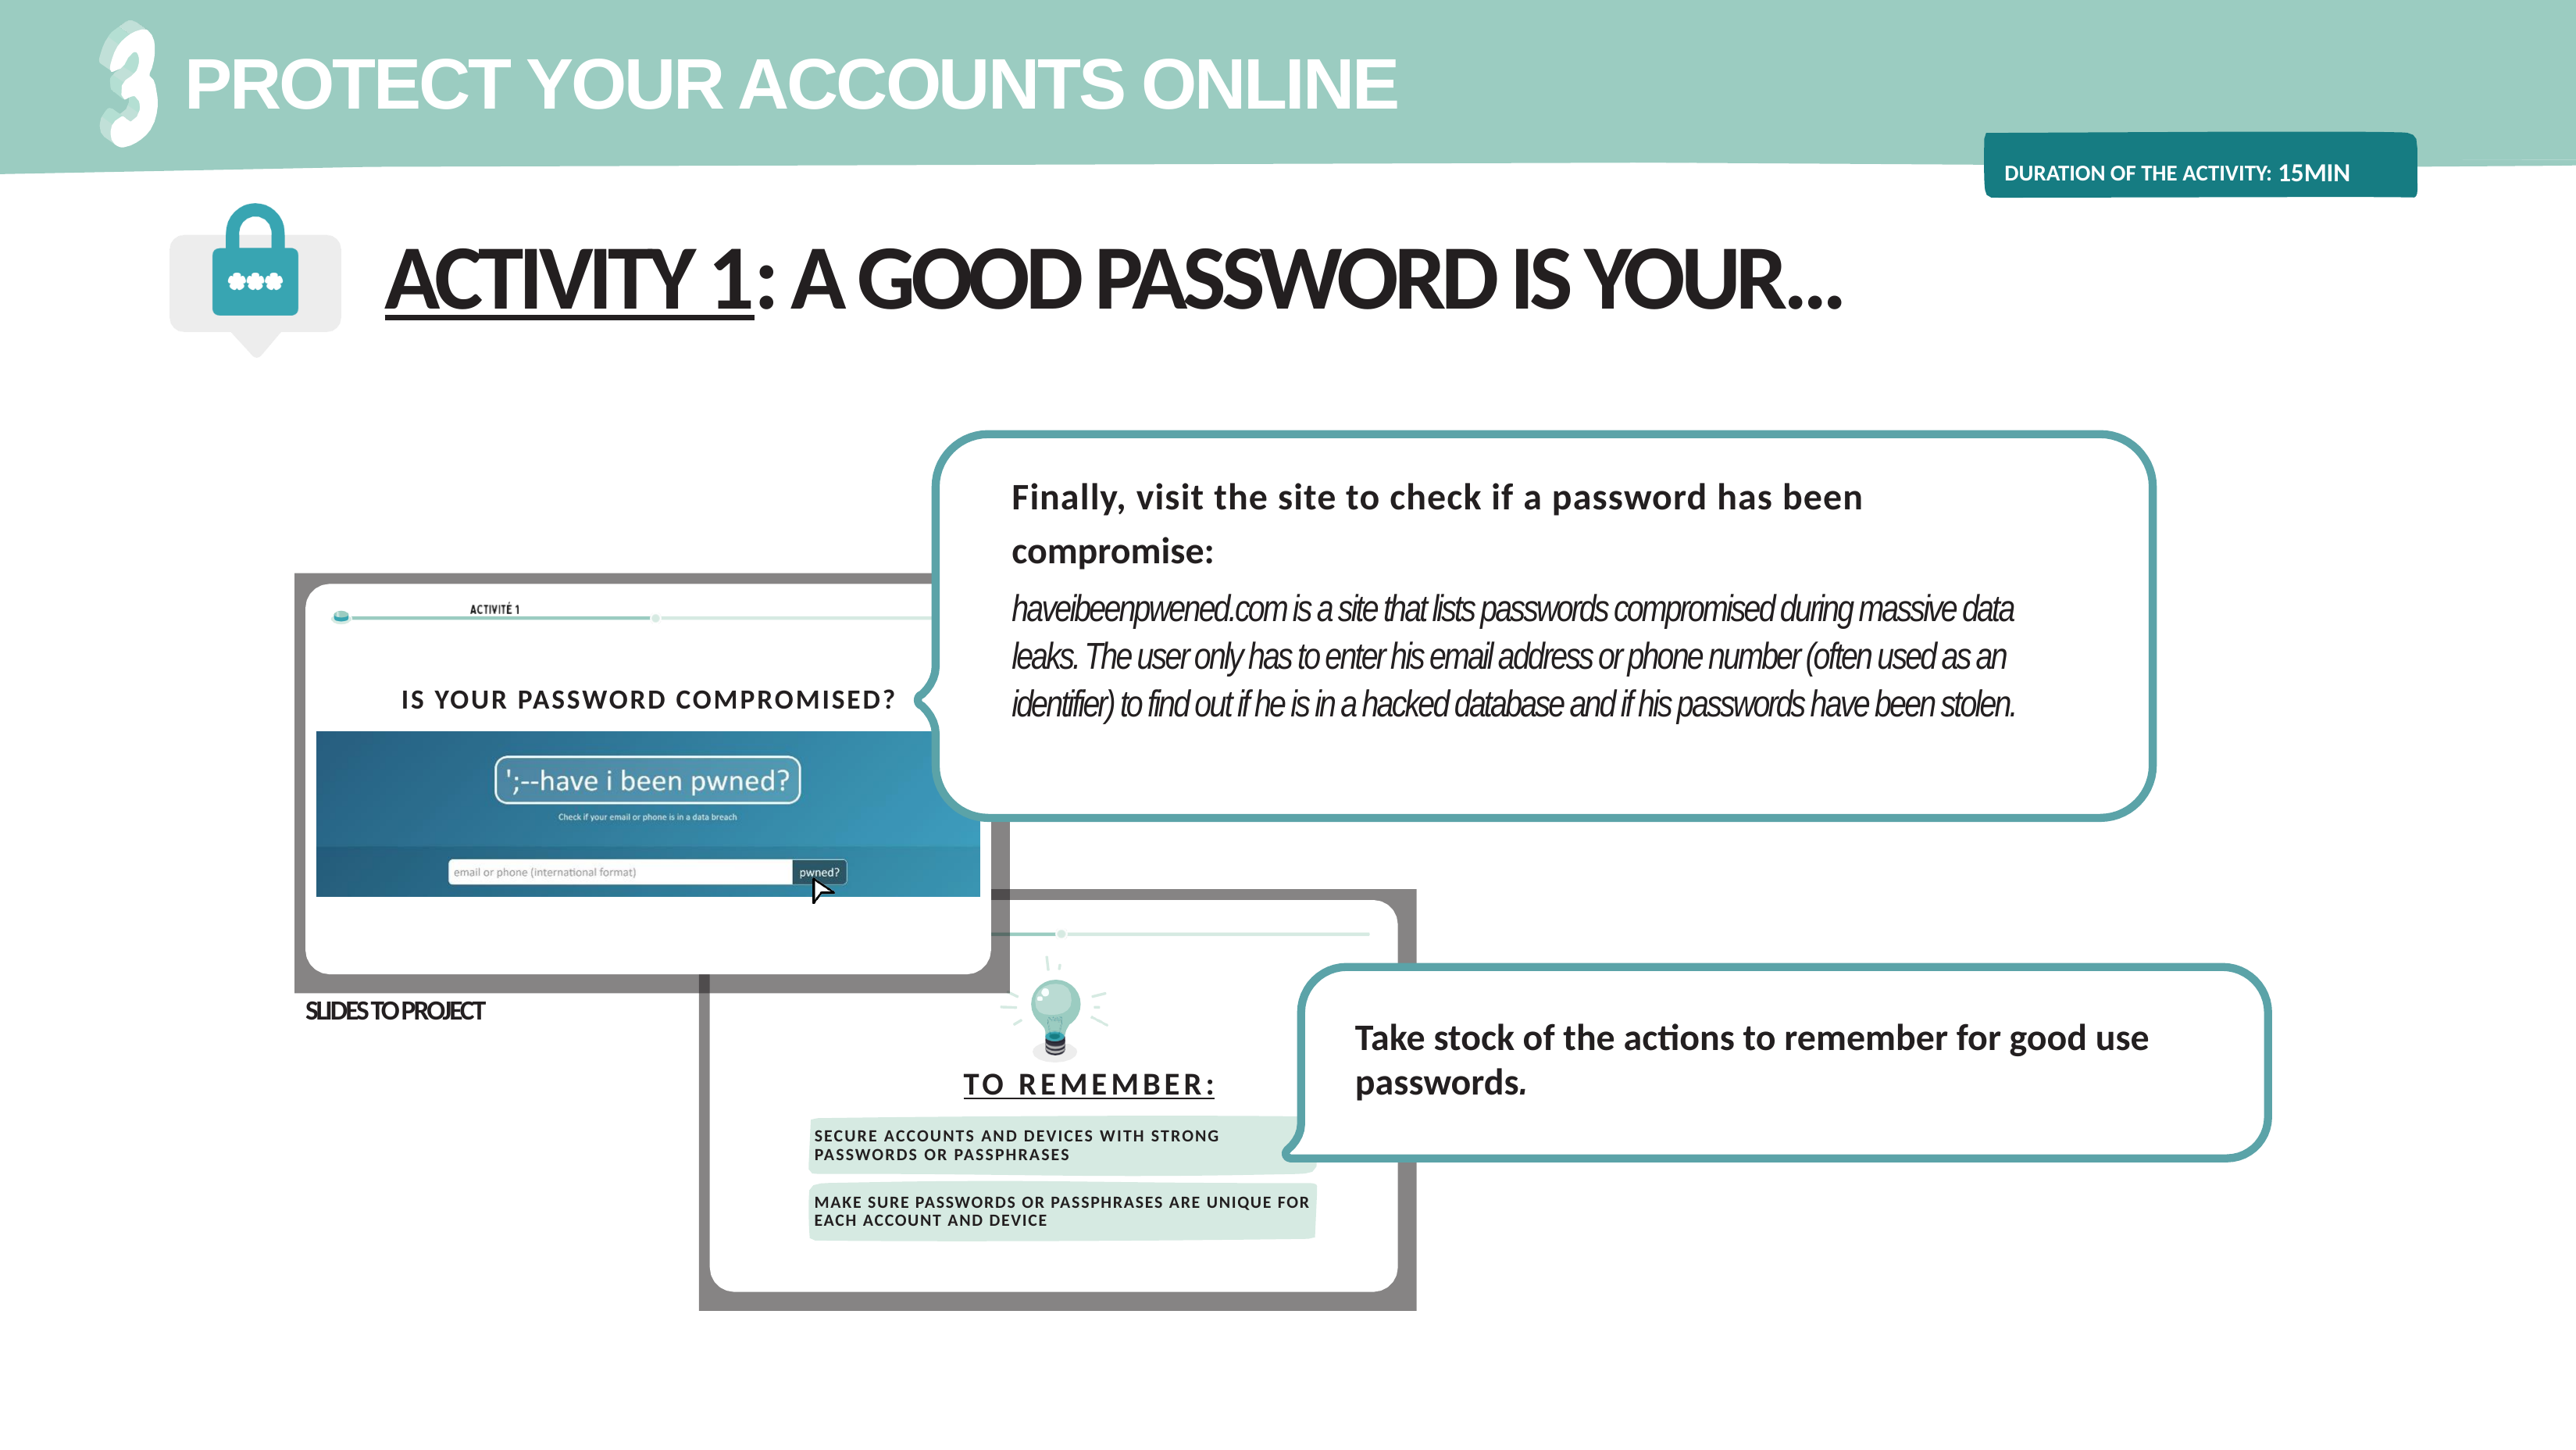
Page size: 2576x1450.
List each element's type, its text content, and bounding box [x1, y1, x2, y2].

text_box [294, 573, 1398, 1292]
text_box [913, 430, 2157, 823]
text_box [0, 0, 2576, 198]
picture [169, 202, 342, 359]
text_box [305, 584, 2273, 1163]
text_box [698, 1172, 1418, 1312]
text_box ACTIVITY 1: A GOOD PASSWORD IS YOUR... [383, 215, 2145, 327]
